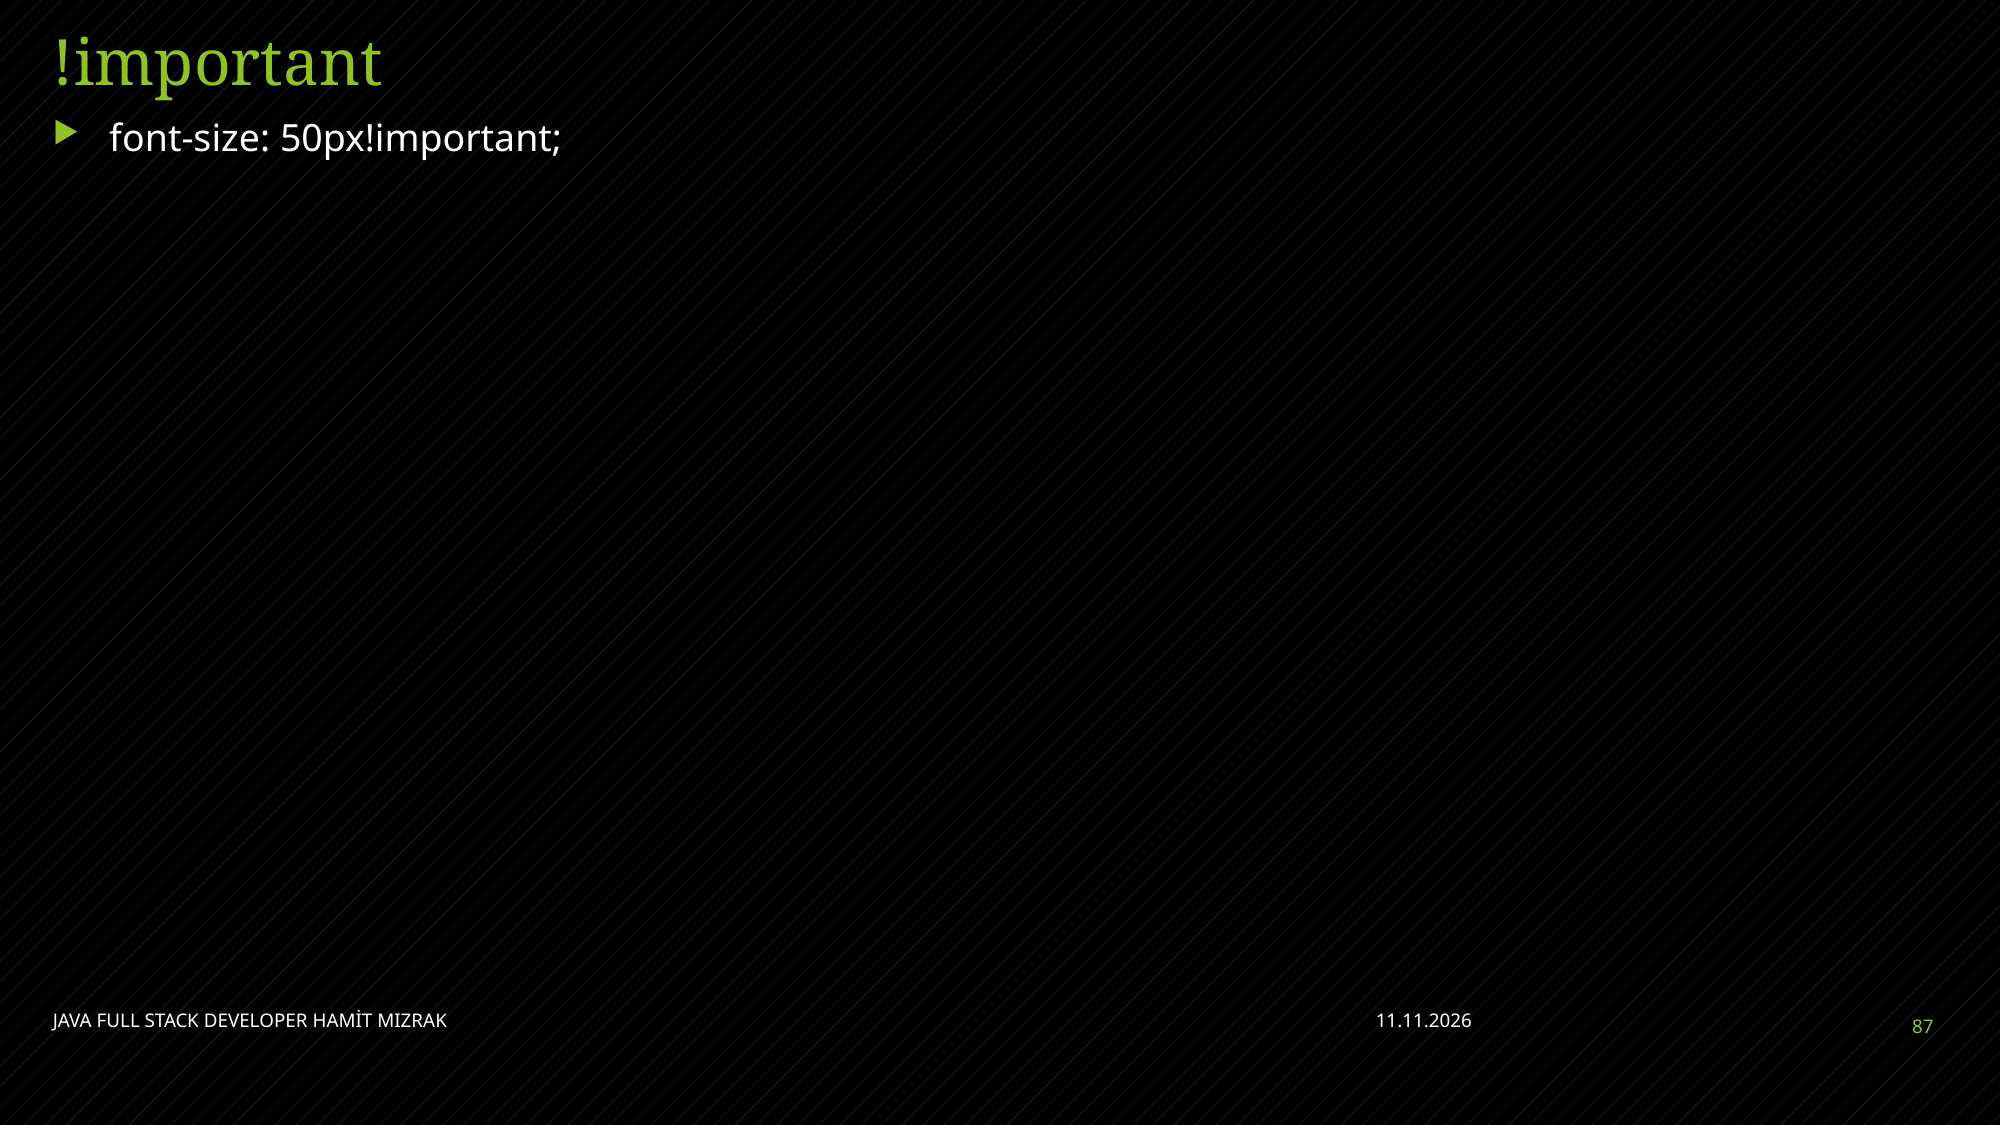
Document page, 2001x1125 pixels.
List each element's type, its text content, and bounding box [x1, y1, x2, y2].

slide_number 87 [1836, 997, 1949, 1058]
title !important [37, 14, 1949, 106]
footer JAVA FULL STACK DEVELOPER HAMİT MIZRAK [37, 991, 1145, 1051]
list font-size: 50px!important; [37, 106, 1949, 971]
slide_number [1181, 991, 1487, 1051]
